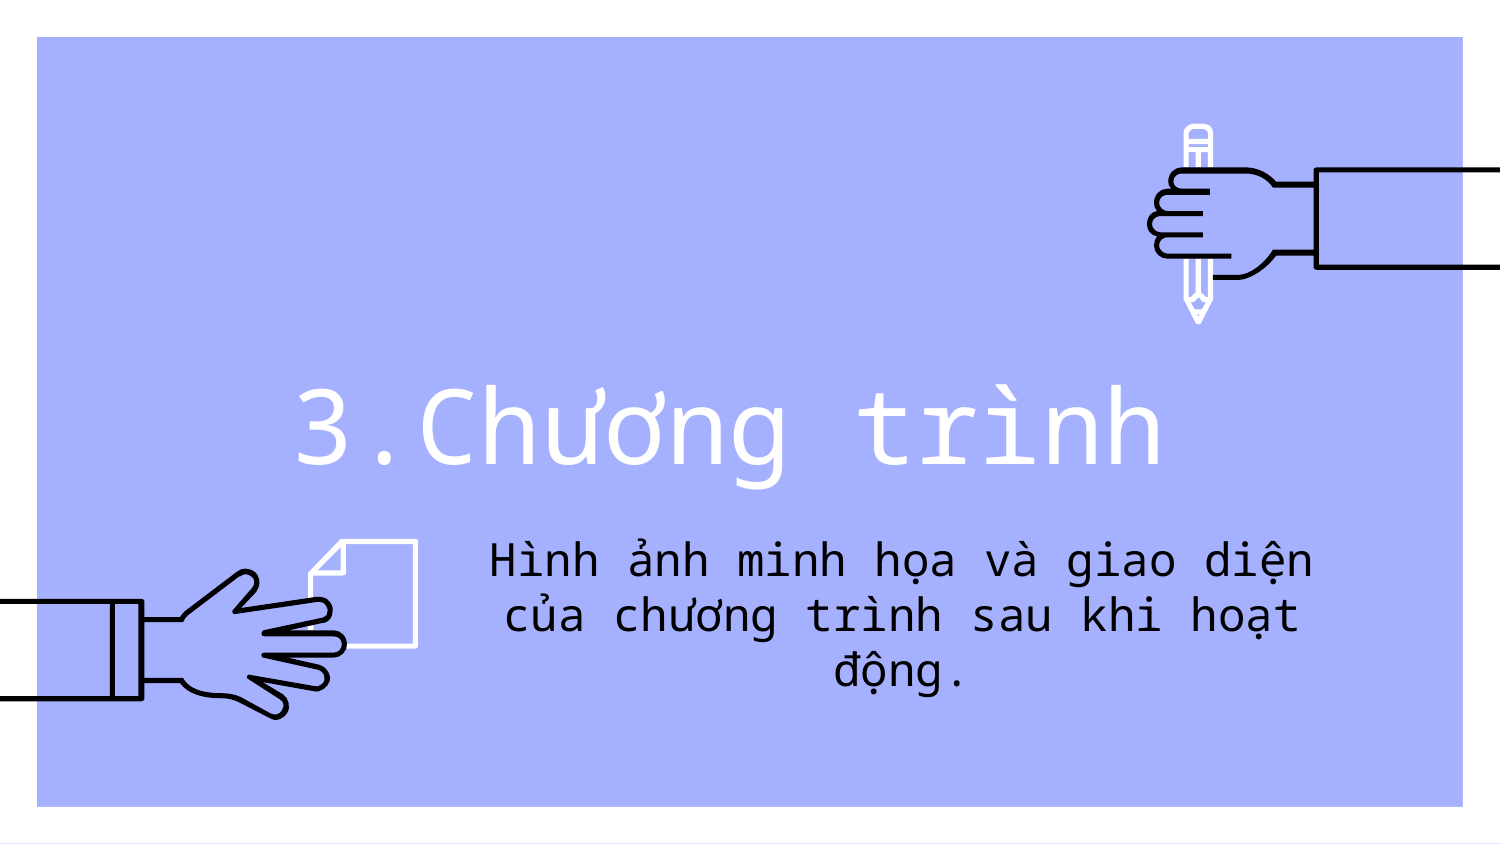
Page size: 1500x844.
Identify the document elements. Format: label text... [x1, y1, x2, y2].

subtitle Hình ảnh minh họa và giao diện của chương trình sau khi hoạt động. [430, 515, 1374, 645]
title 3.Chương trình [248, 309, 1209, 500]
